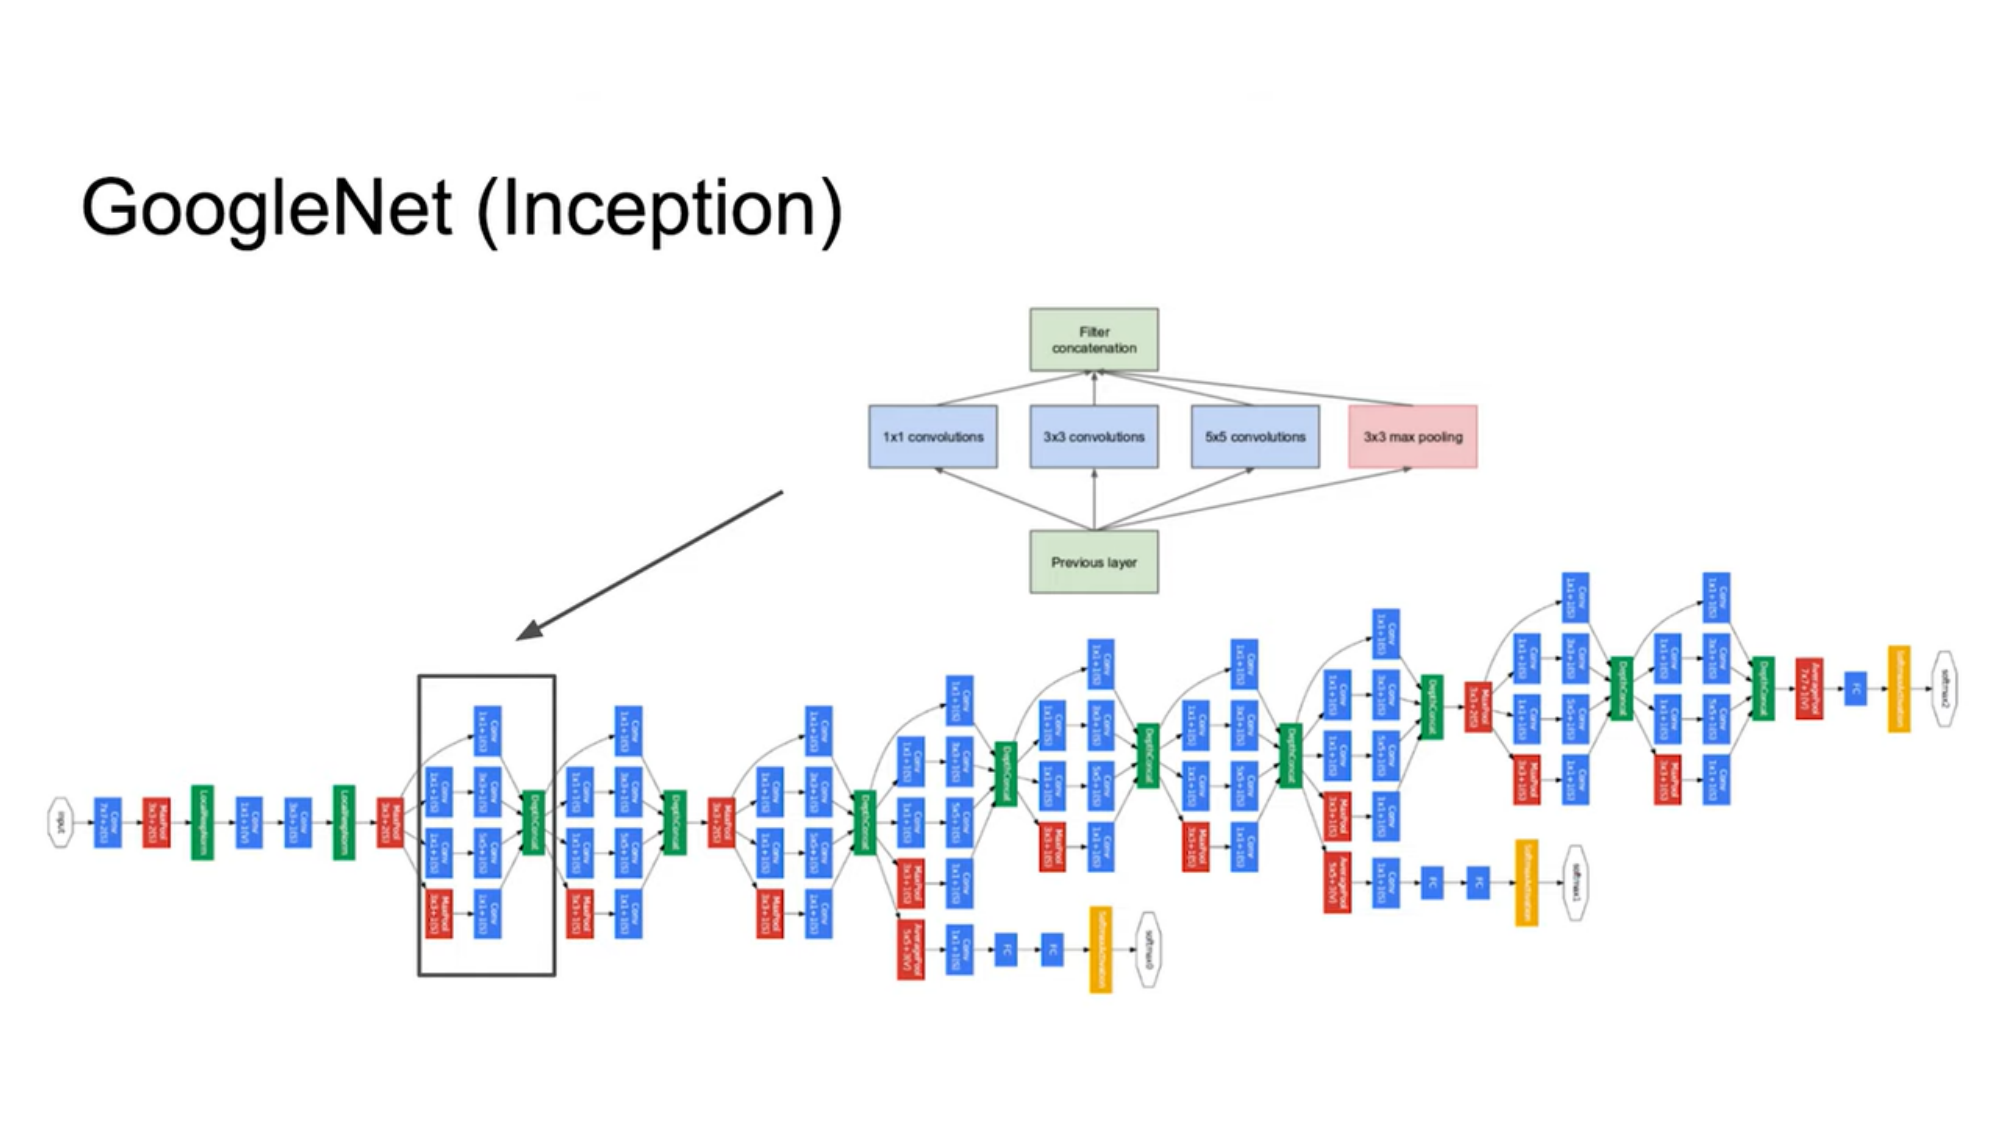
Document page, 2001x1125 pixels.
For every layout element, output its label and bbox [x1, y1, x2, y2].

picture [9, 91, 1991, 1034]
